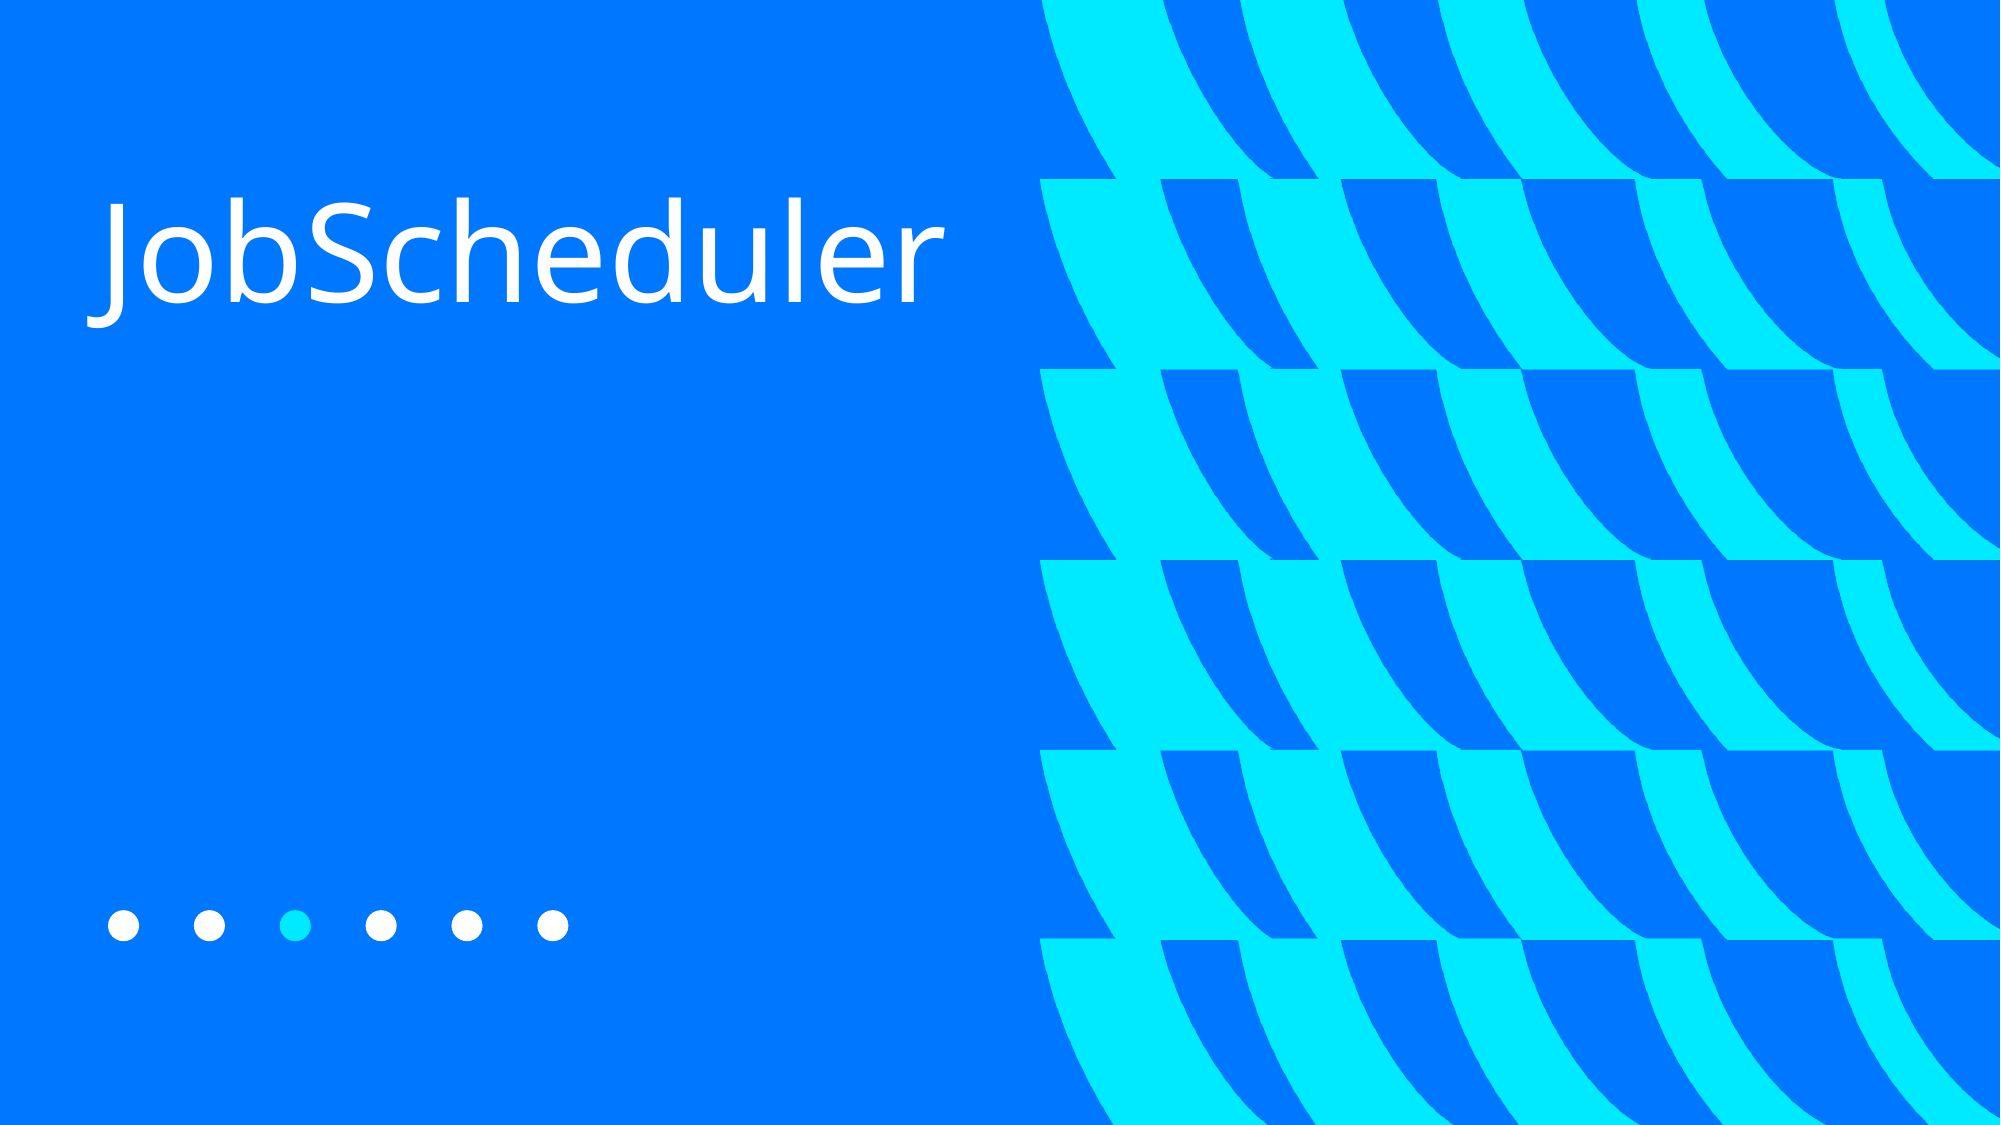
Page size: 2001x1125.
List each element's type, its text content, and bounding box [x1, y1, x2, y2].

title JobScheduler [98, 183, 1331, 372]
text_box [365, 910, 397, 942]
text_box [451, 910, 483, 942]
text_box [193, 910, 225, 942]
text_box [537, 910, 569, 942]
text_box [279, 910, 311, 942]
text_box [108, 910, 140, 942]
picture [1035, 0, 2000, 1125]
